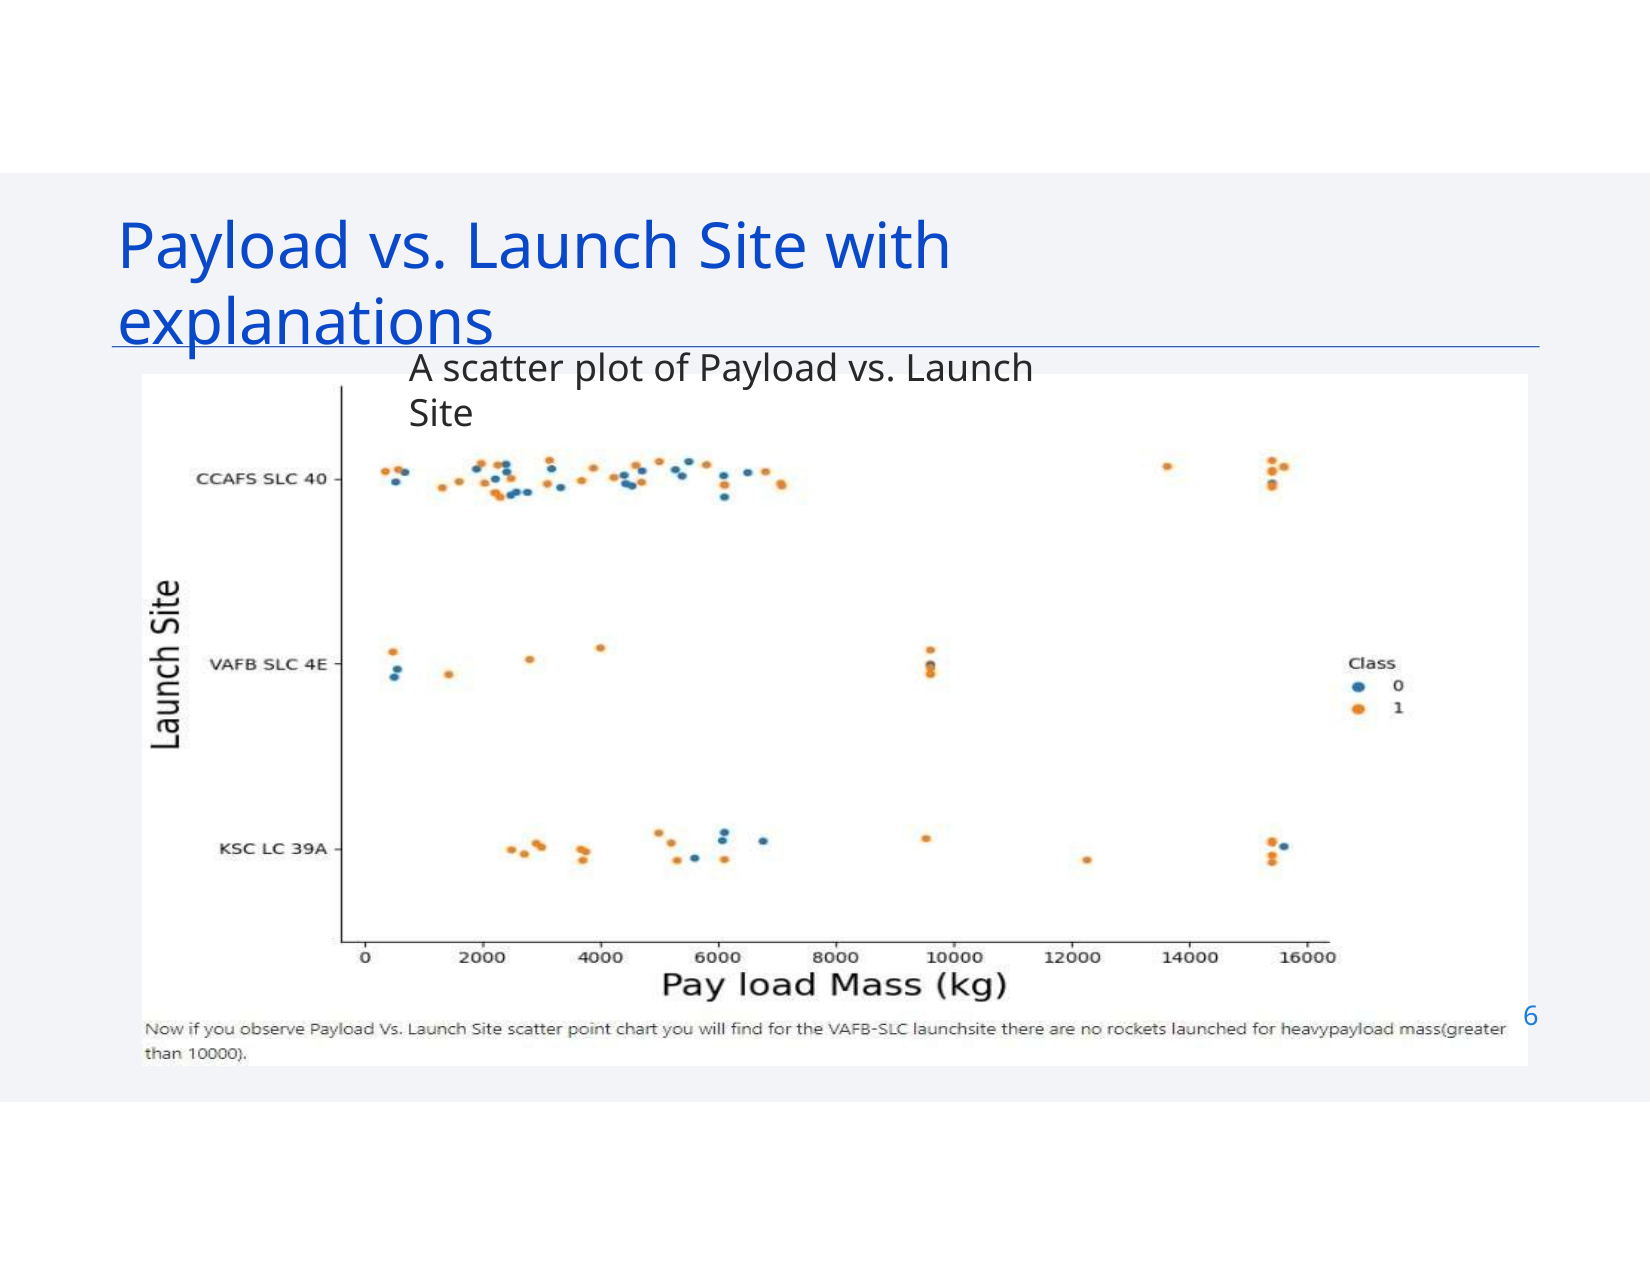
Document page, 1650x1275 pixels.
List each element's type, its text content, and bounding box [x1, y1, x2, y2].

title Payload vs. Launch Site with explanations [114, 202, 1304, 418]
text_box A scatter plot of Payload vs. Launch Site [406, 342, 1086, 373]
text_box 6 [1533, 998, 1541, 1032]
picture [0, 173, 1650, 1102]
